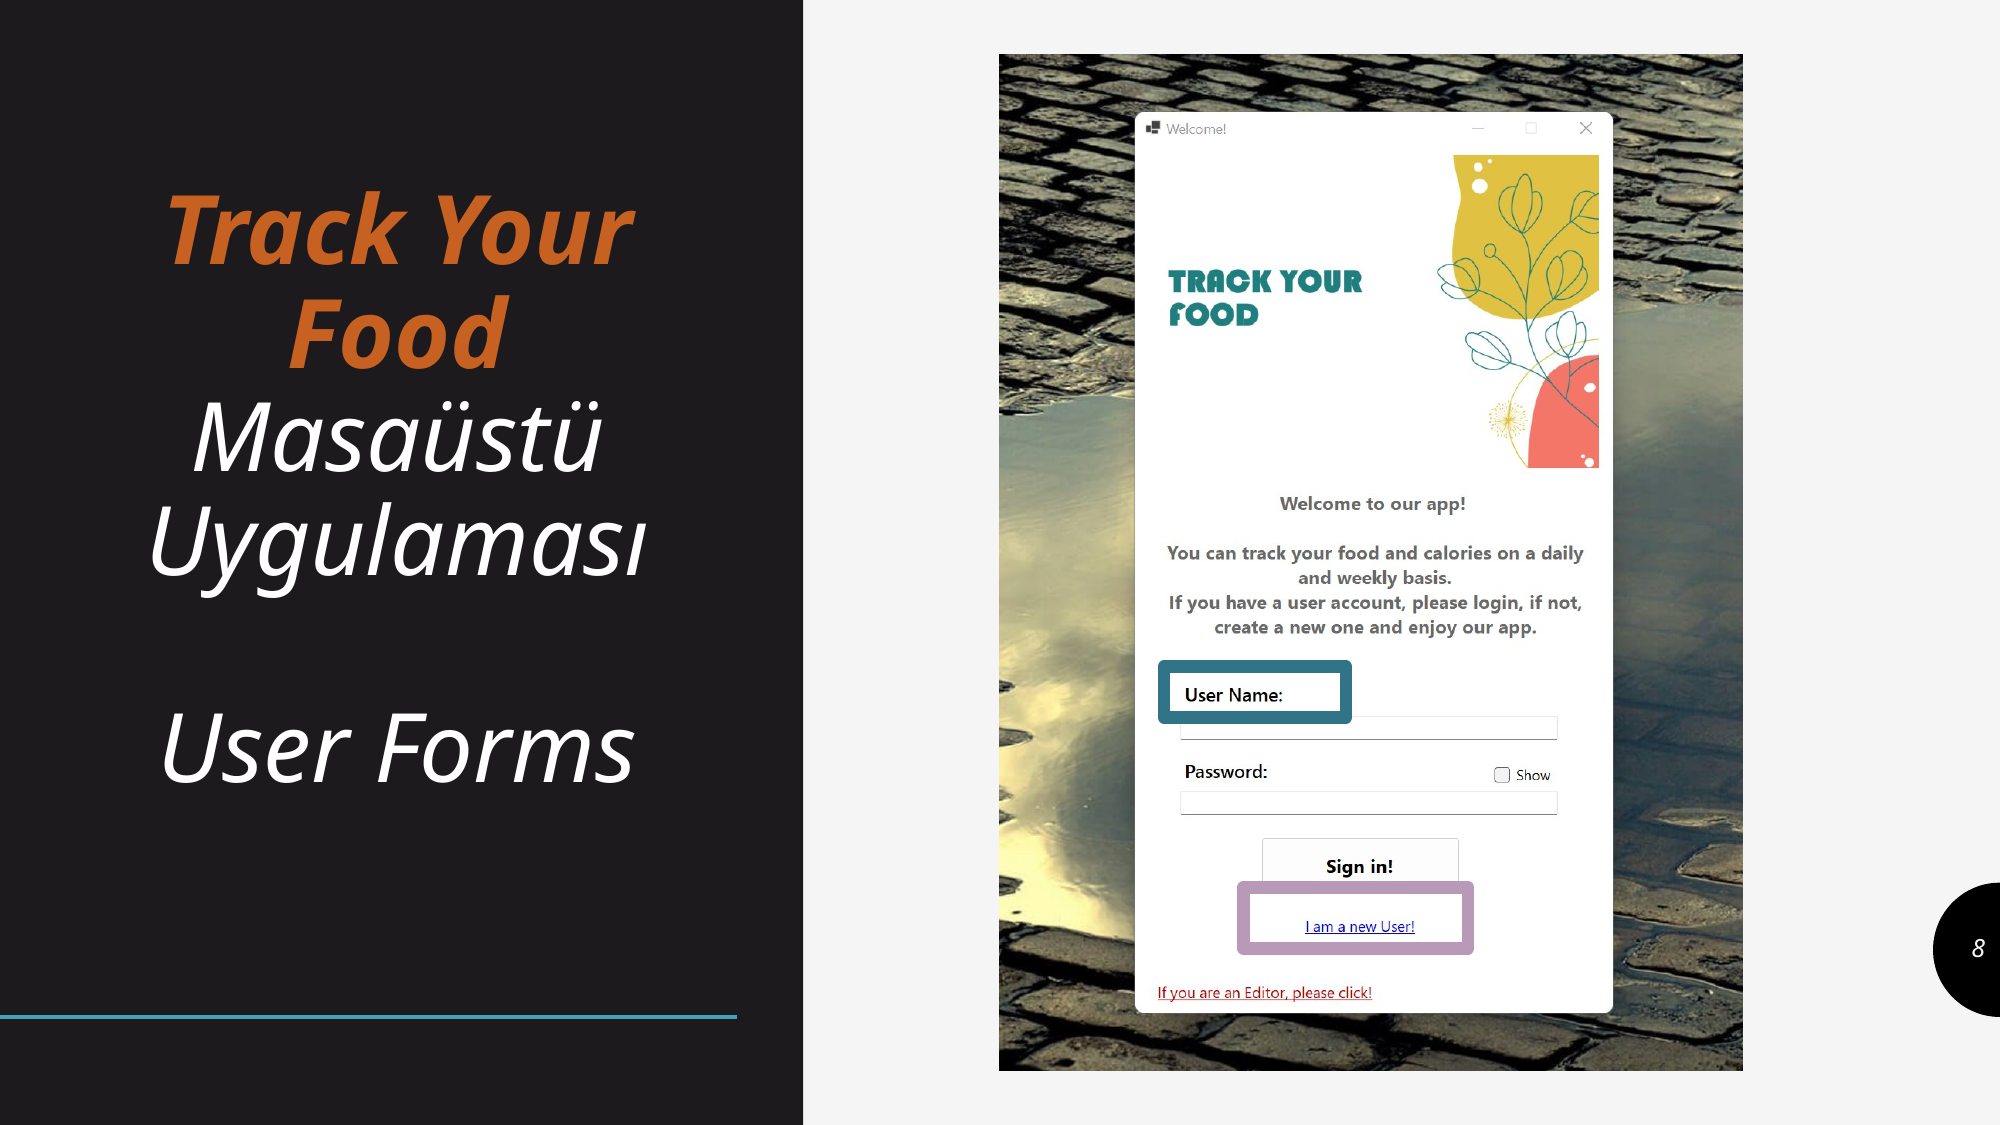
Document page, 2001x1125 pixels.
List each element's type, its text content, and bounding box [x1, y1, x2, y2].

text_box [999, 54, 1743, 1071]
title Track Your Food Masaüstü Uygulaması User Forms [83, 171, 712, 811]
slide_number 8 [1933, 919, 2000, 980]
